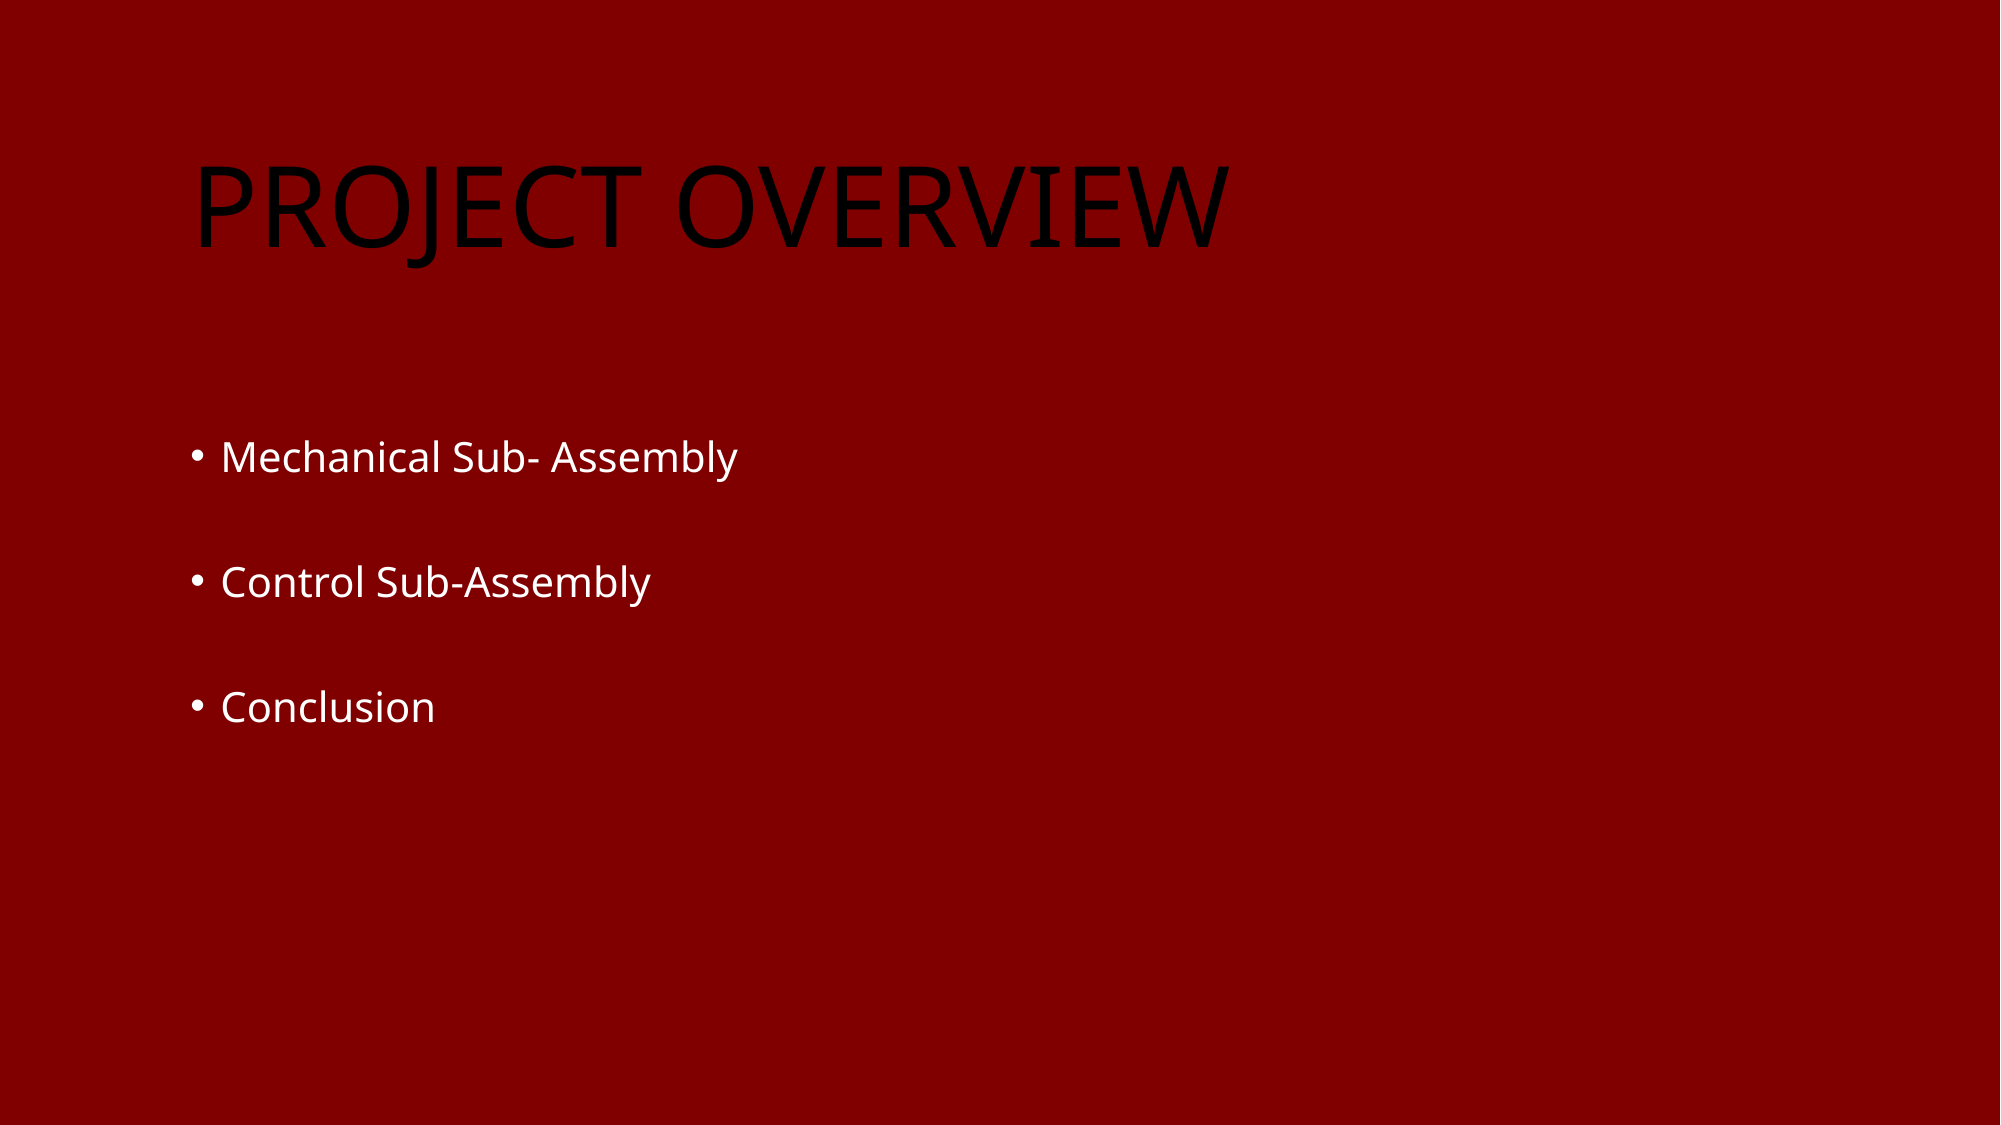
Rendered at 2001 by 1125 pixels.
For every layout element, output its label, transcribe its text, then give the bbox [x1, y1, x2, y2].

title PROJECT OVERVIEW [175, 79, 1826, 344]
list Mechanical Sub- Assembly Control Sub-Assembly Conclusion [175, 348, 1826, 1013]
